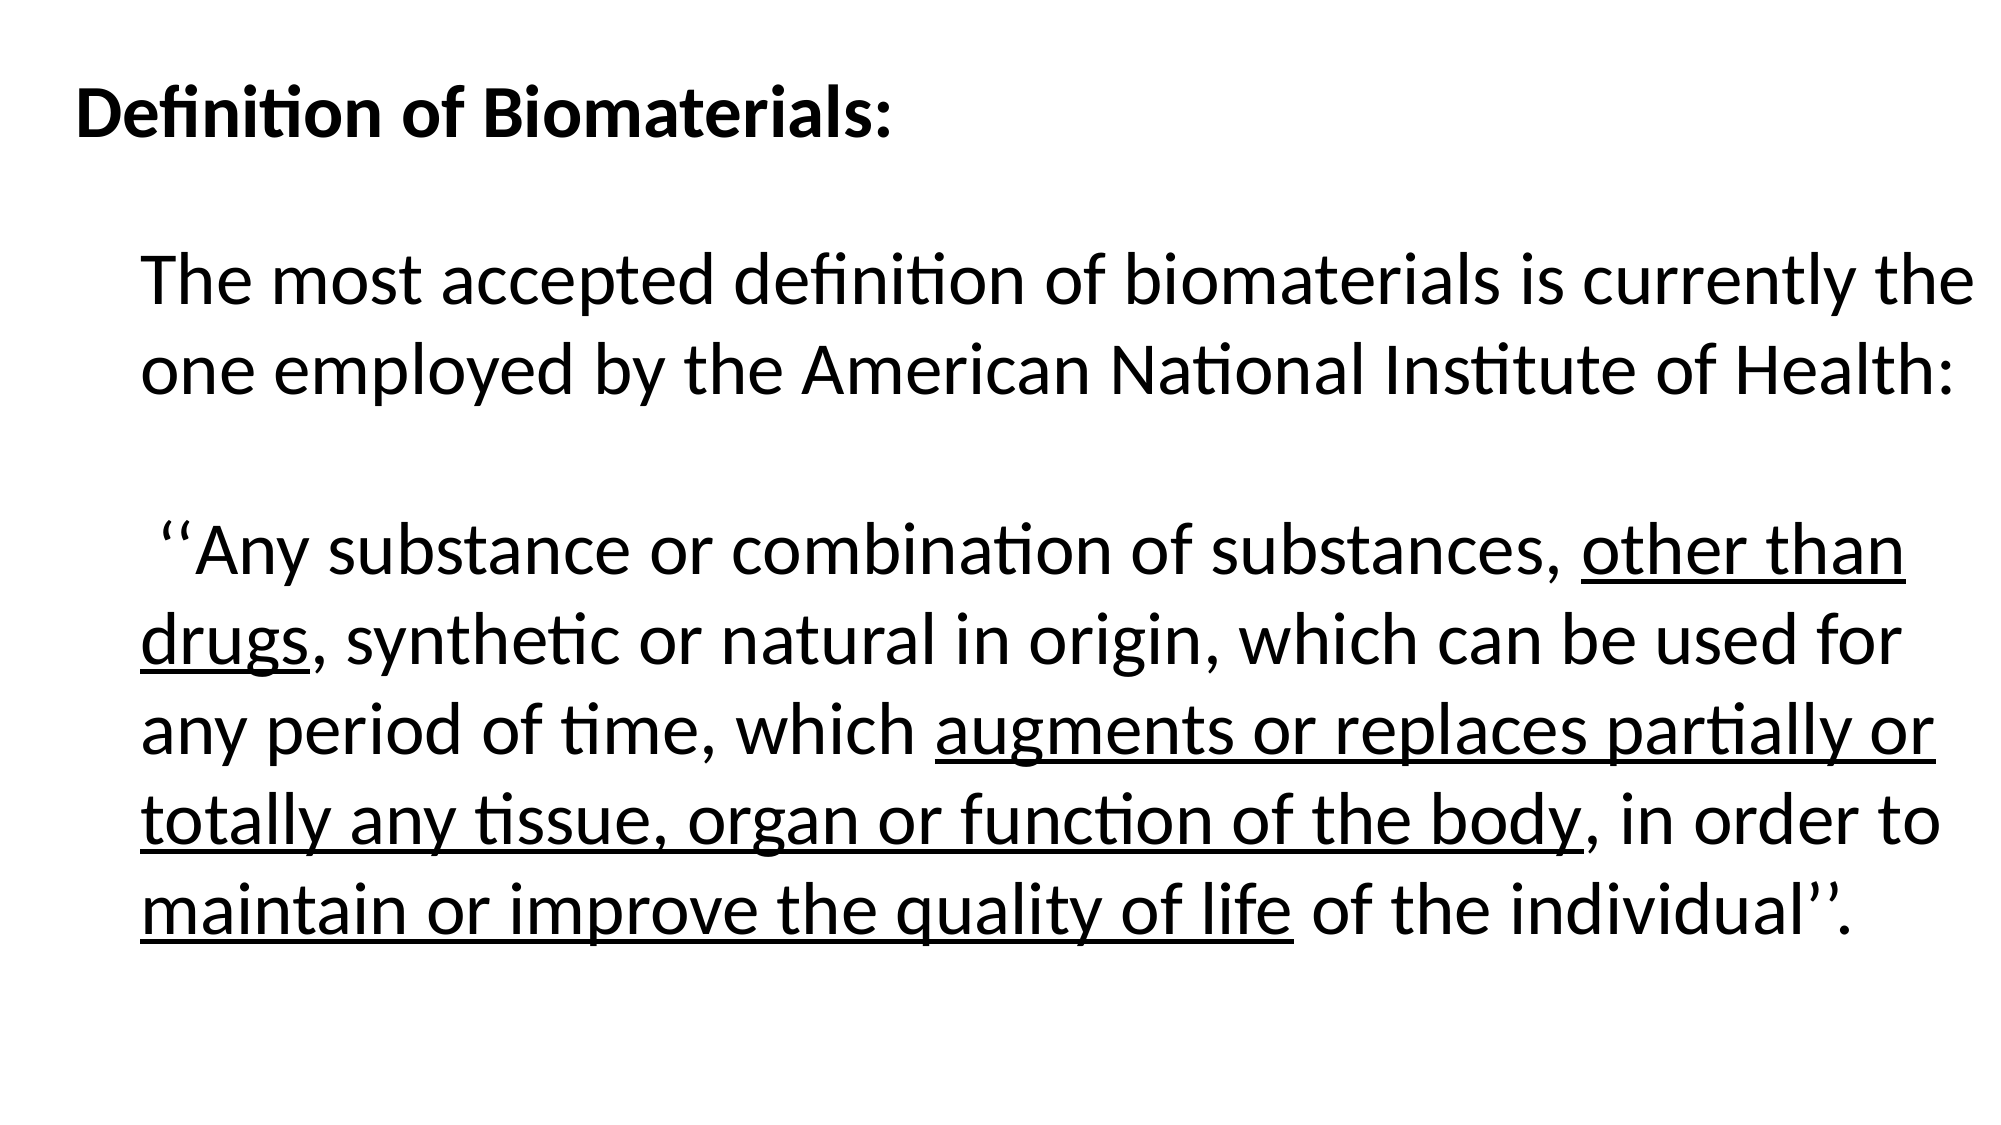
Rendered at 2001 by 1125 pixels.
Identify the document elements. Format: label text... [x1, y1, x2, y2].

text_box The most accepted deﬁnition of biomaterials is currently the one employed by the American National Institute of Health: ‘‘Any substance or combination of substances, other than drugs, synthetic or natural in origin, which can be used for any period of time, which augments or replaces partially or totally any tissue, organ or function of the body, in order to maintain or improve the quality of life of the individual’’. [125, 221, 2000, 957]
text_box Definition of Biomaterials: [60, 55, 910, 160]
